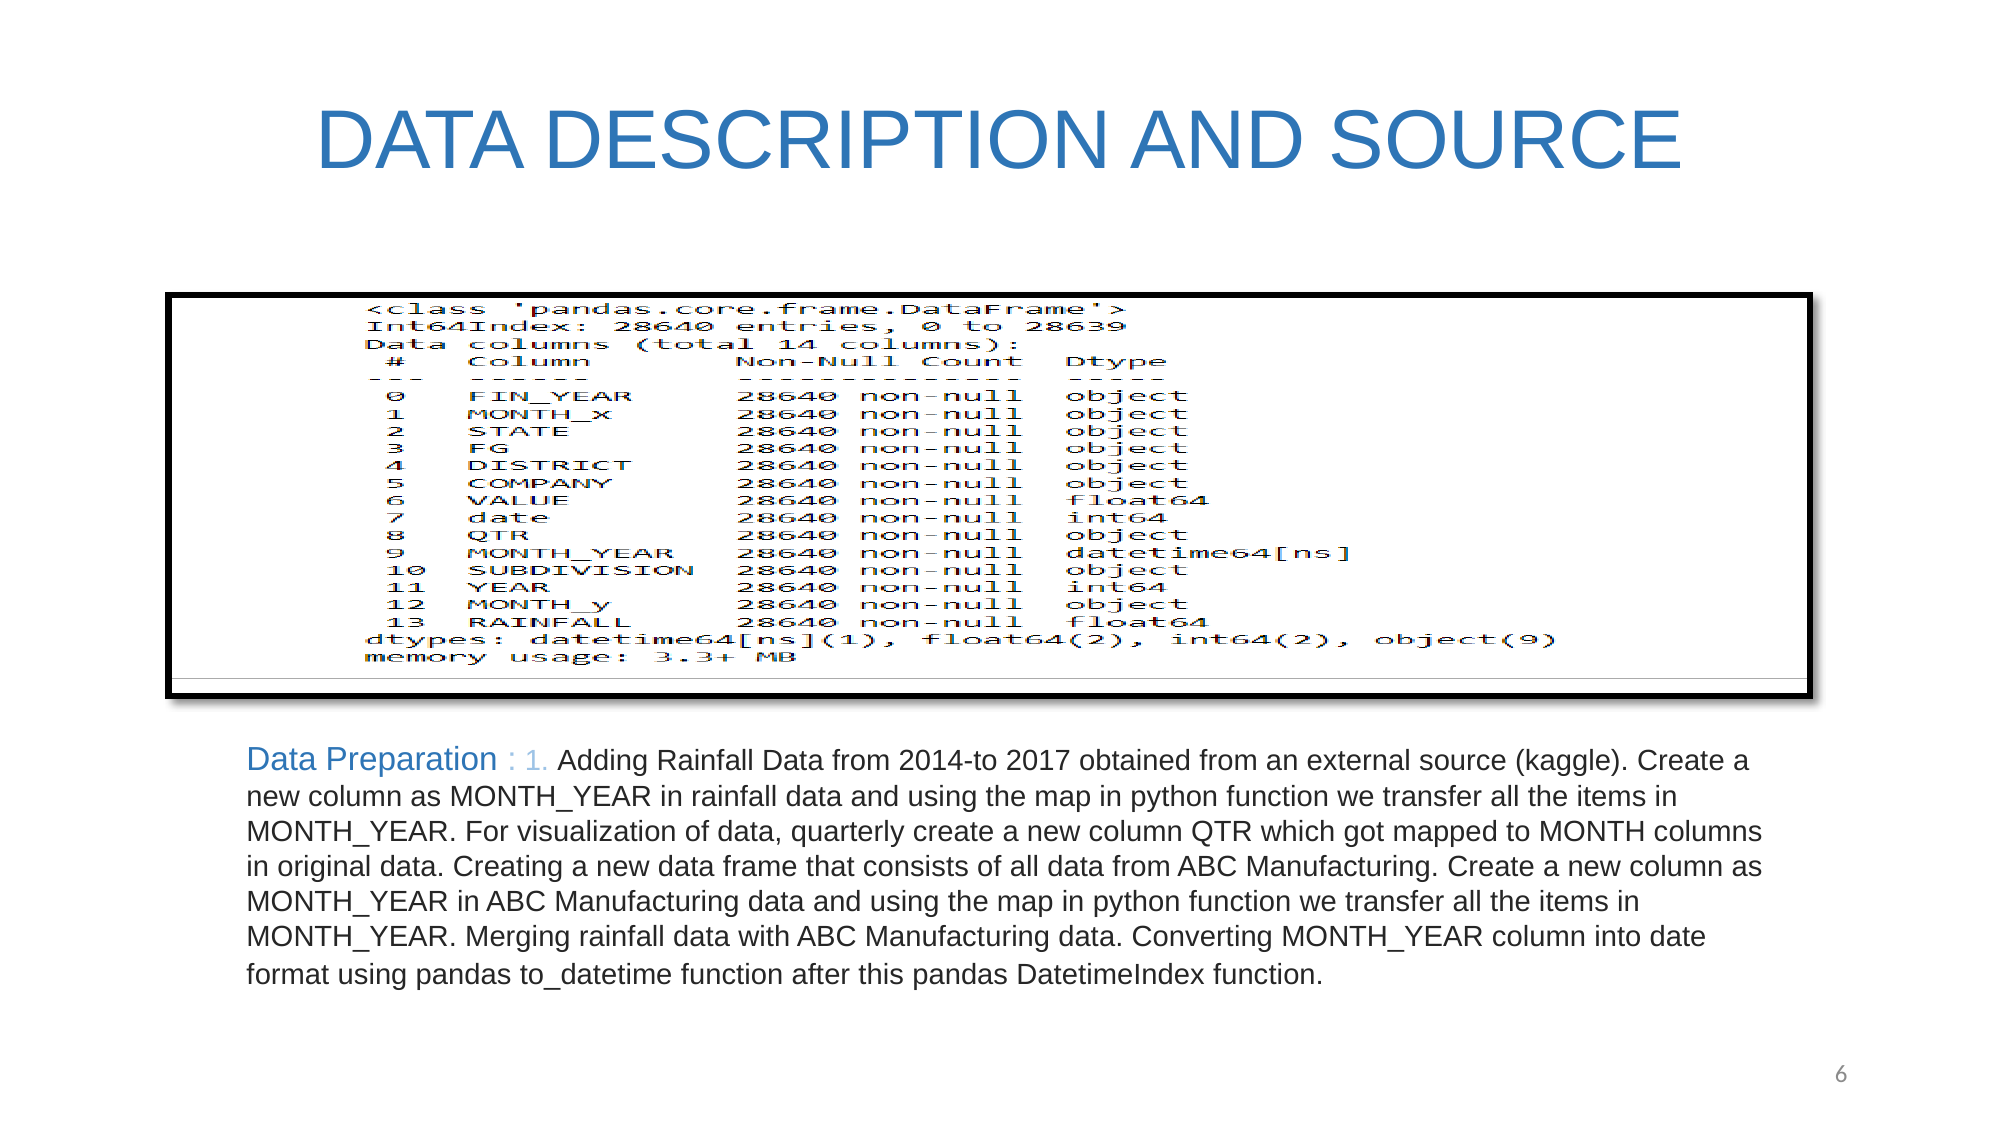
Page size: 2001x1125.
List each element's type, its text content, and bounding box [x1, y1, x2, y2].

text_box Data Preparation : 1. Adding Rainfall Data from 2014-to 2017 obtained from an external source (kaggle). Create a new column as MONTH_YEAR in rainfall data and using the map in python function we transfer all the items in MONTH_YEAR. For visualization of data, quarterly create a new column QTR which got mapped to MONTH columns in original data. Creating a new data frame that consists of all data from ABC Manufacturing. Create a new column as MONTH_YEAR in ABC Manufacturing data and using the map in python function we transfer all the items in MONTH_YEAR. Merging rainfall data with ABC Manufacturing data. Converting MONTH_YEAR column into date format using pandas to_datetime function after this pandas DatetimeIndex function. [156, 729, 1807, 1039]
picture [171, 298, 1807, 693]
text_box DATA DESCRIPTION AND SOURCE [171, 77, 1807, 243]
slide_number 6 [1412, 1042, 1863, 1103]
